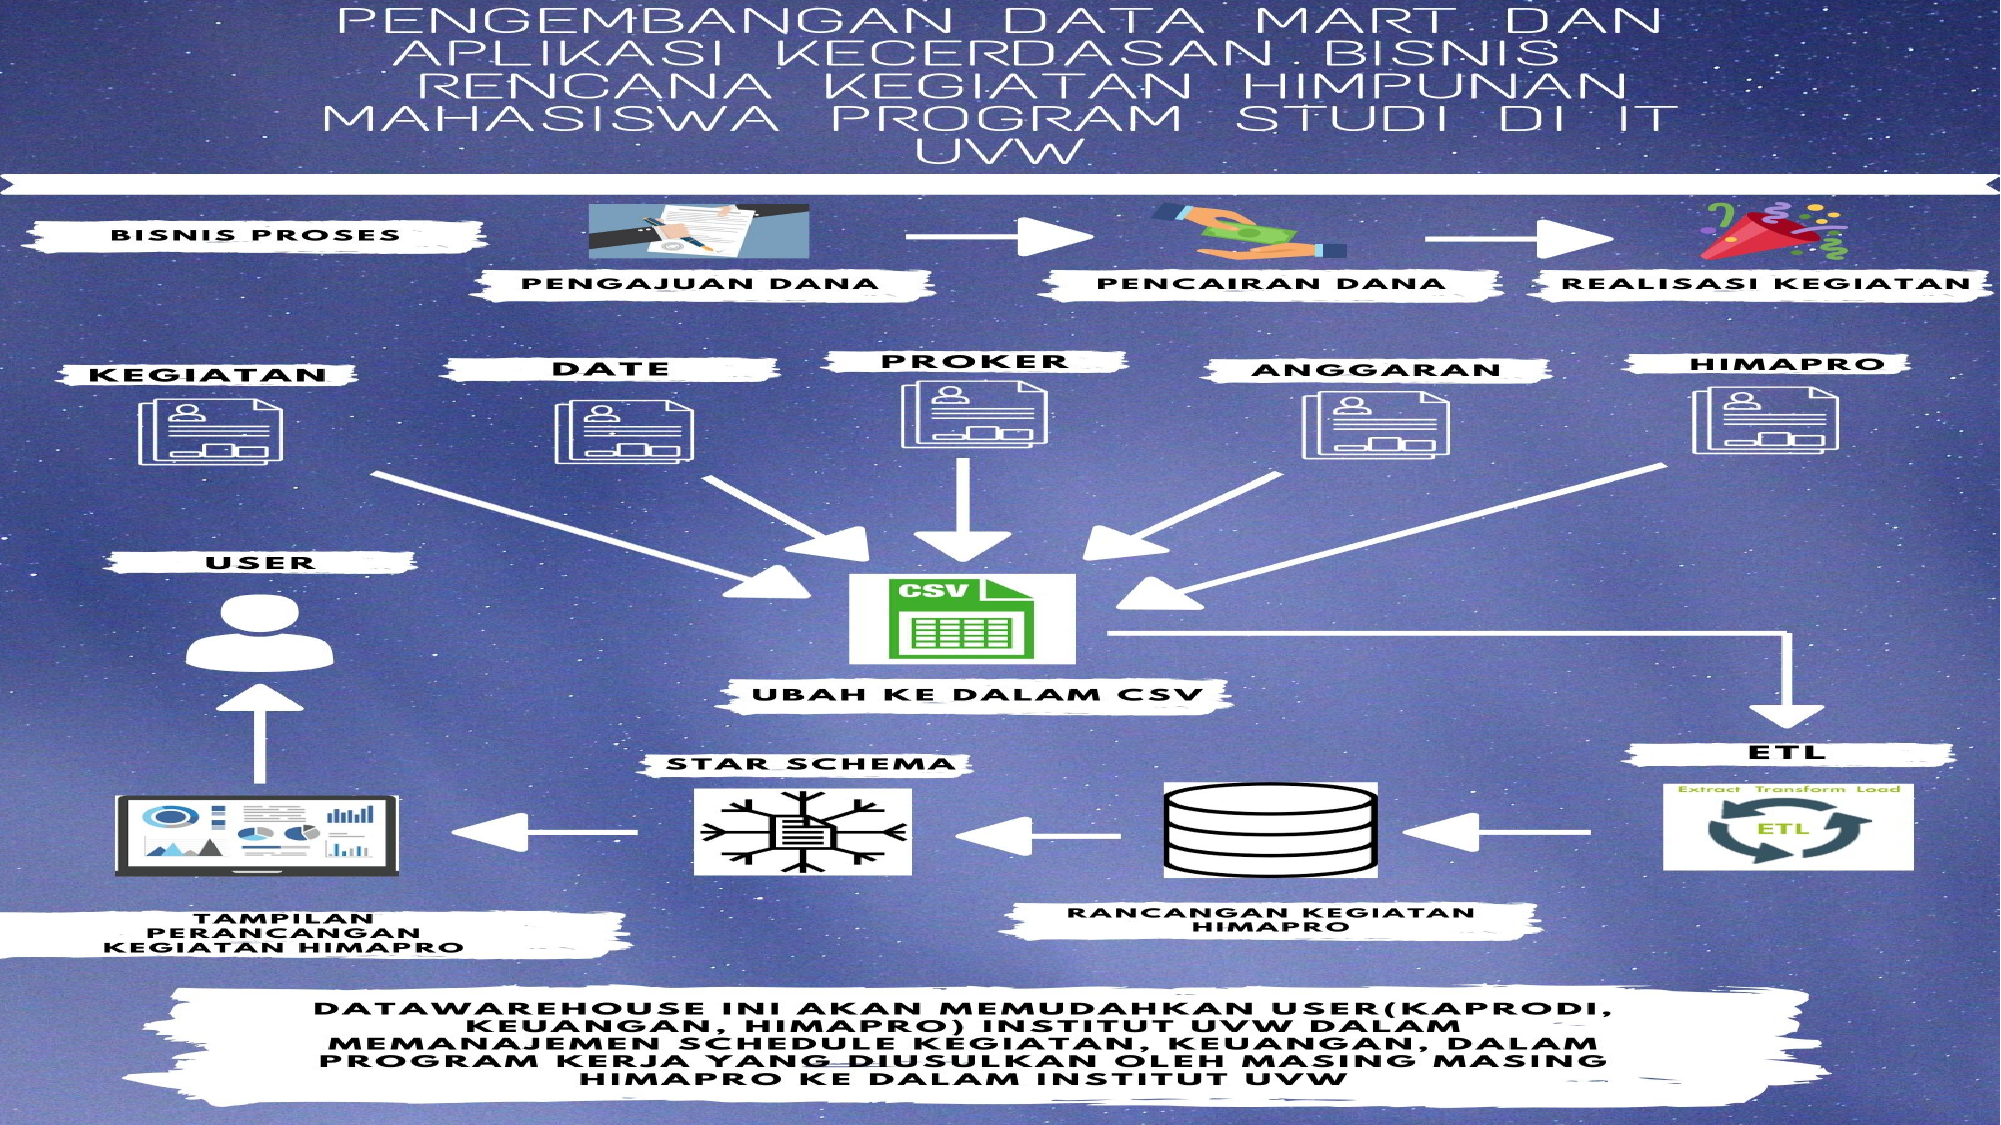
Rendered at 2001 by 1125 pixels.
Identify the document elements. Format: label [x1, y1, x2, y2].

list [0, 0, 2000, 1125]
